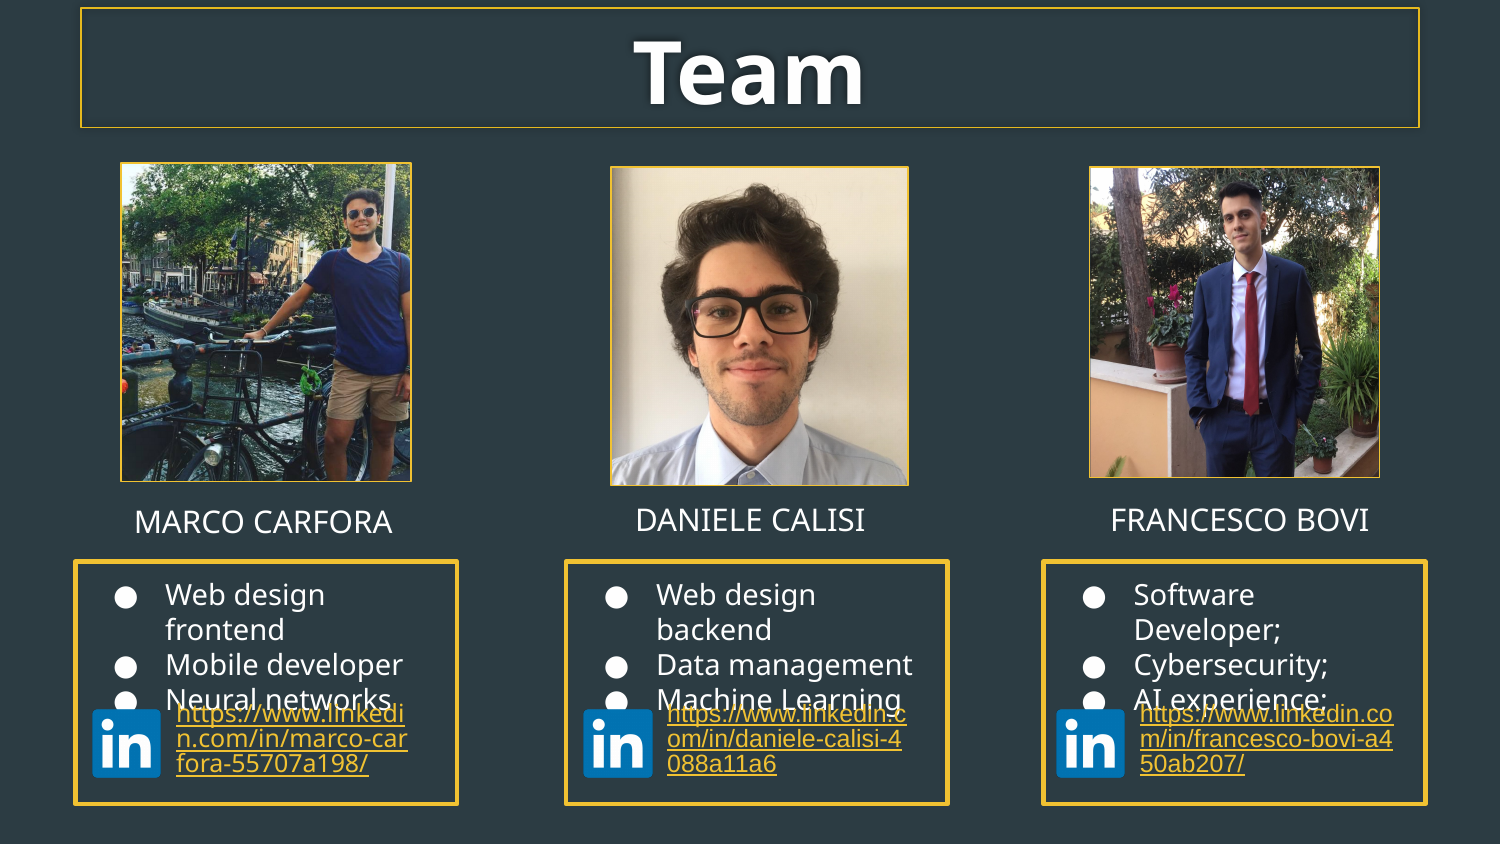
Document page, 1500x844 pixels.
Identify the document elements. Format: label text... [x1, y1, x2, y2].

title Team [81, 8, 1419, 128]
picture [1089, 167, 1379, 478]
text_box MARCO CARFORA [118, 487, 439, 555]
picture [611, 167, 908, 485]
picture [92, 709, 162, 778]
text_box https://www.linkedin.com/in/francesco-bovi-a450ab207/ [1124, 682, 1421, 743]
text_box FRANCESCO BOVI [1095, 485, 1399, 553]
picture [1056, 709, 1126, 778]
text_box DANIELE CALISI [619, 492, 909, 553]
picture [121, 163, 411, 481]
text_box Web design backend Data management Machine Learning [565, 561, 948, 804]
text_box https://www.linkedin.com/in/daniele-calisi-4088a11a6 [652, 682, 930, 743]
text_box Software Developer; Cybersecurity; AI experience; [1043, 561, 1426, 804]
text_box Web design frontend Mobile developer Neural networks [75, 561, 457, 804]
text_box https://www.linkedin.com/in/marco-carfora-55707a198/ [161, 682, 426, 777]
picture [583, 709, 653, 778]
